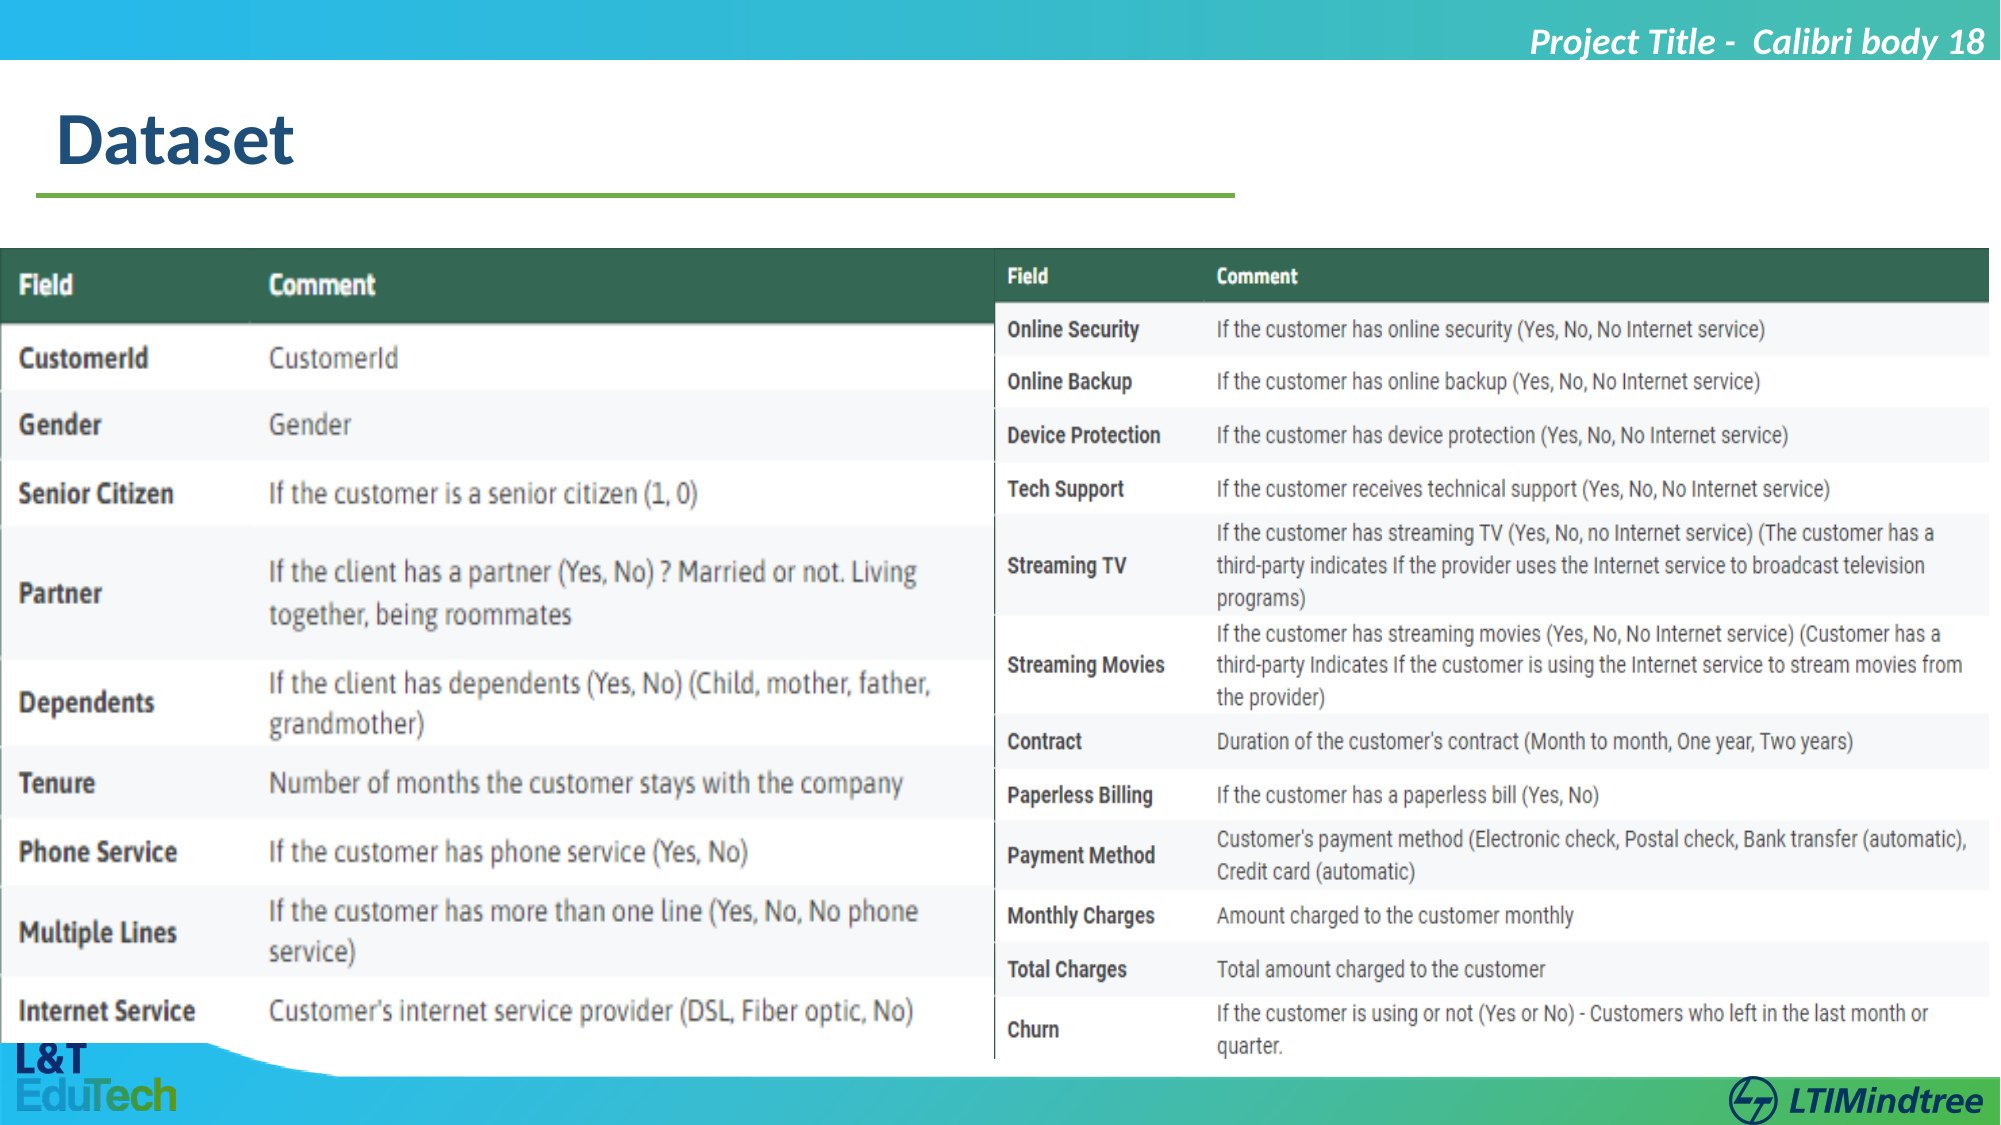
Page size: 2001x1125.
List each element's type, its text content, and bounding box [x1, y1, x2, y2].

text_box Project Title - Calibri body 18 [999, 9, 2000, 114]
picture [0, 248, 2000, 1125]
text_box Dataset [41, 82, 1785, 188]
